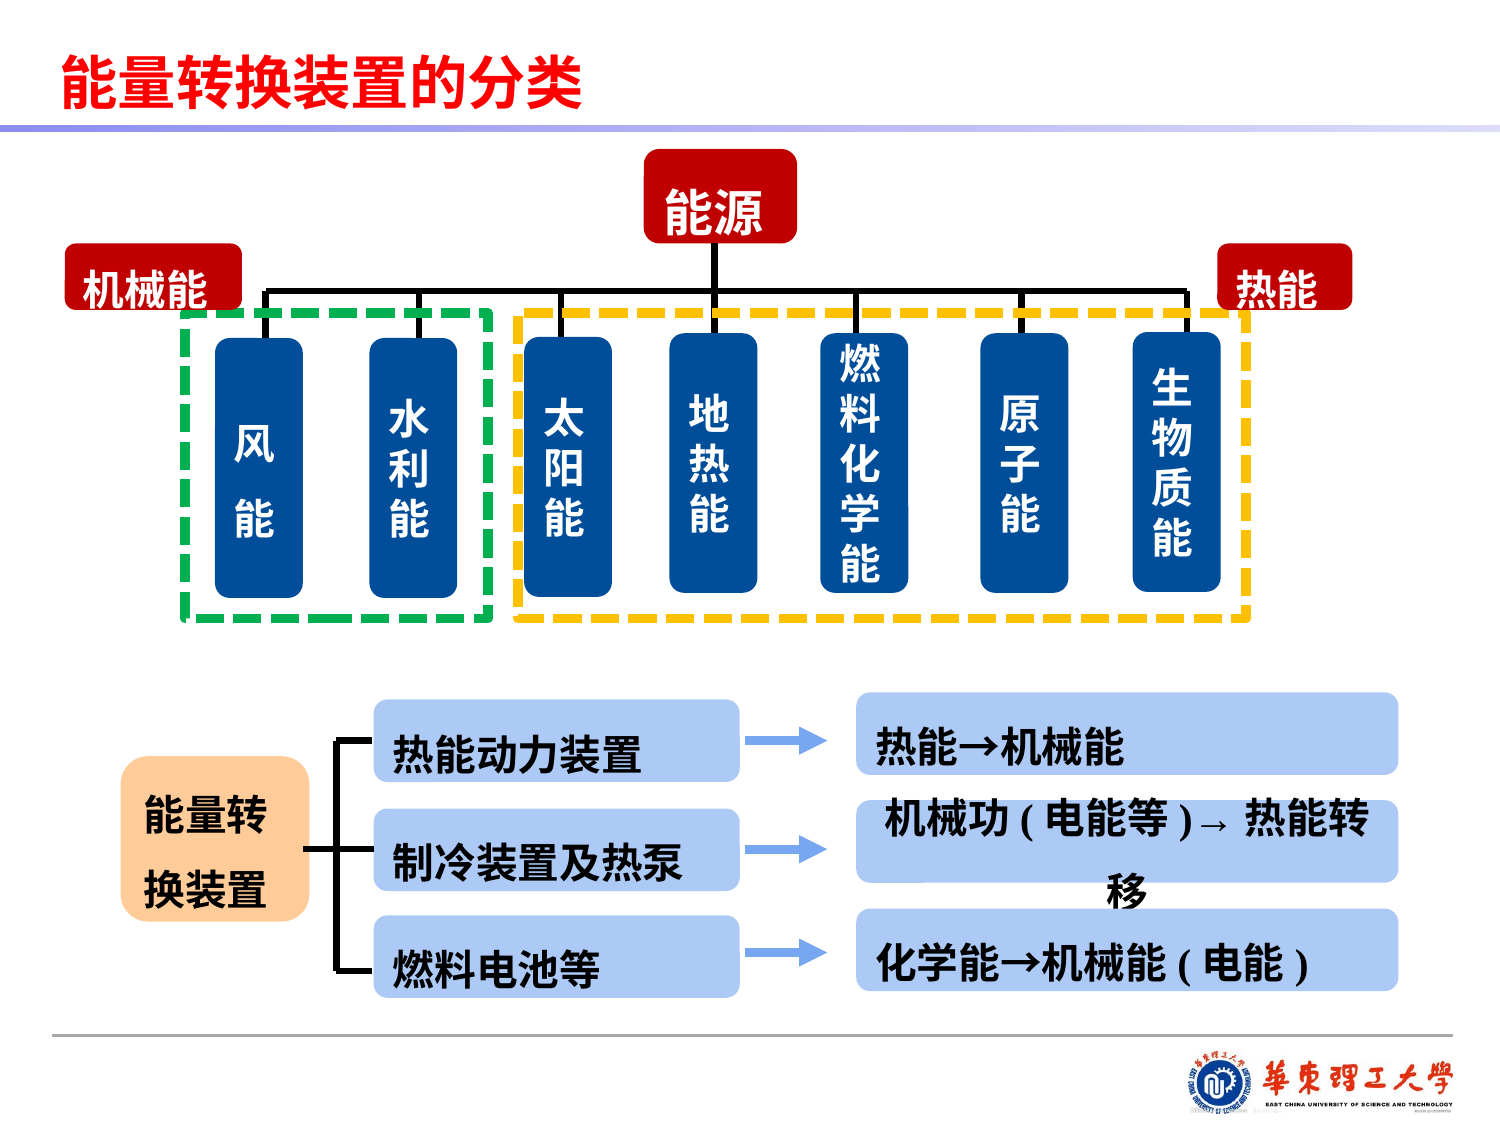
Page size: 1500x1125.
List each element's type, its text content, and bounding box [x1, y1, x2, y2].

picture [1188, 1051, 1453, 1114]
text_box 能源 [643, 148, 798, 241]
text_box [517, 243, 1353, 619]
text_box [64, 243, 489, 619]
text_box 能量转换装置的分类 [44, 39, 599, 125]
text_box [120, 692, 1399, 999]
